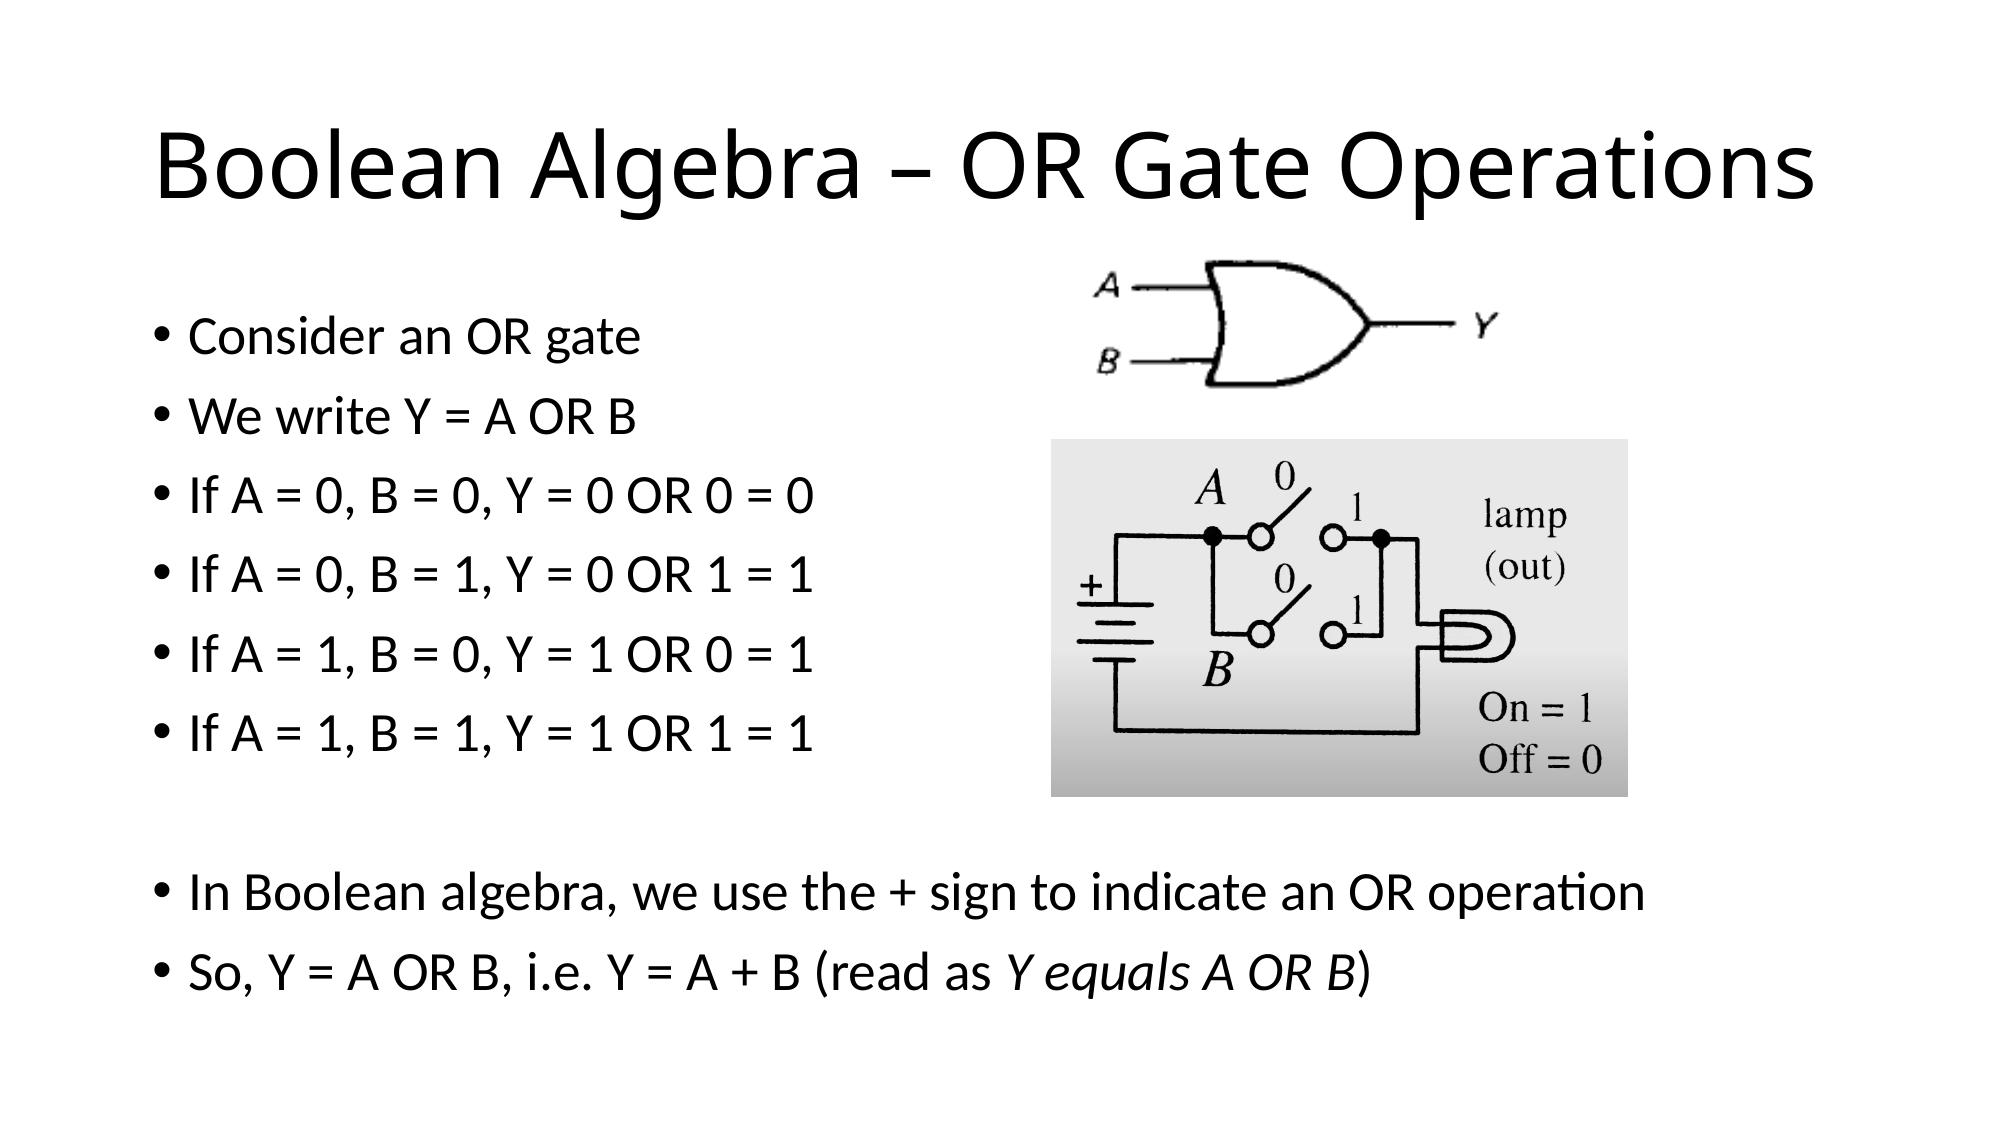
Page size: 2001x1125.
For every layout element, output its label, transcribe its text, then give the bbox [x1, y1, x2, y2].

list Consider an OR gate We write Y = A OR B If A = 0, B = 0, Y = 0 OR 0 = 0 If A = 0, B = 1, Y = 0 OR 1 = 1 If A = 1, B = 0, Y = 1 OR 0 = 1 If A = 1, B = 1, Y = 1 OR 1 = 1 In Boolean algebra, we use the + sign to indicate an OR operation So, Y = A OR B, i.e. Y = A + B (read as Y equals A OR B) [137, 299, 1863, 1014]
title Boolean Algebra – OR Gate Operations [137, 59, 1863, 278]
picture [1050, 439, 1628, 797]
picture [1039, 224, 1511, 429]
